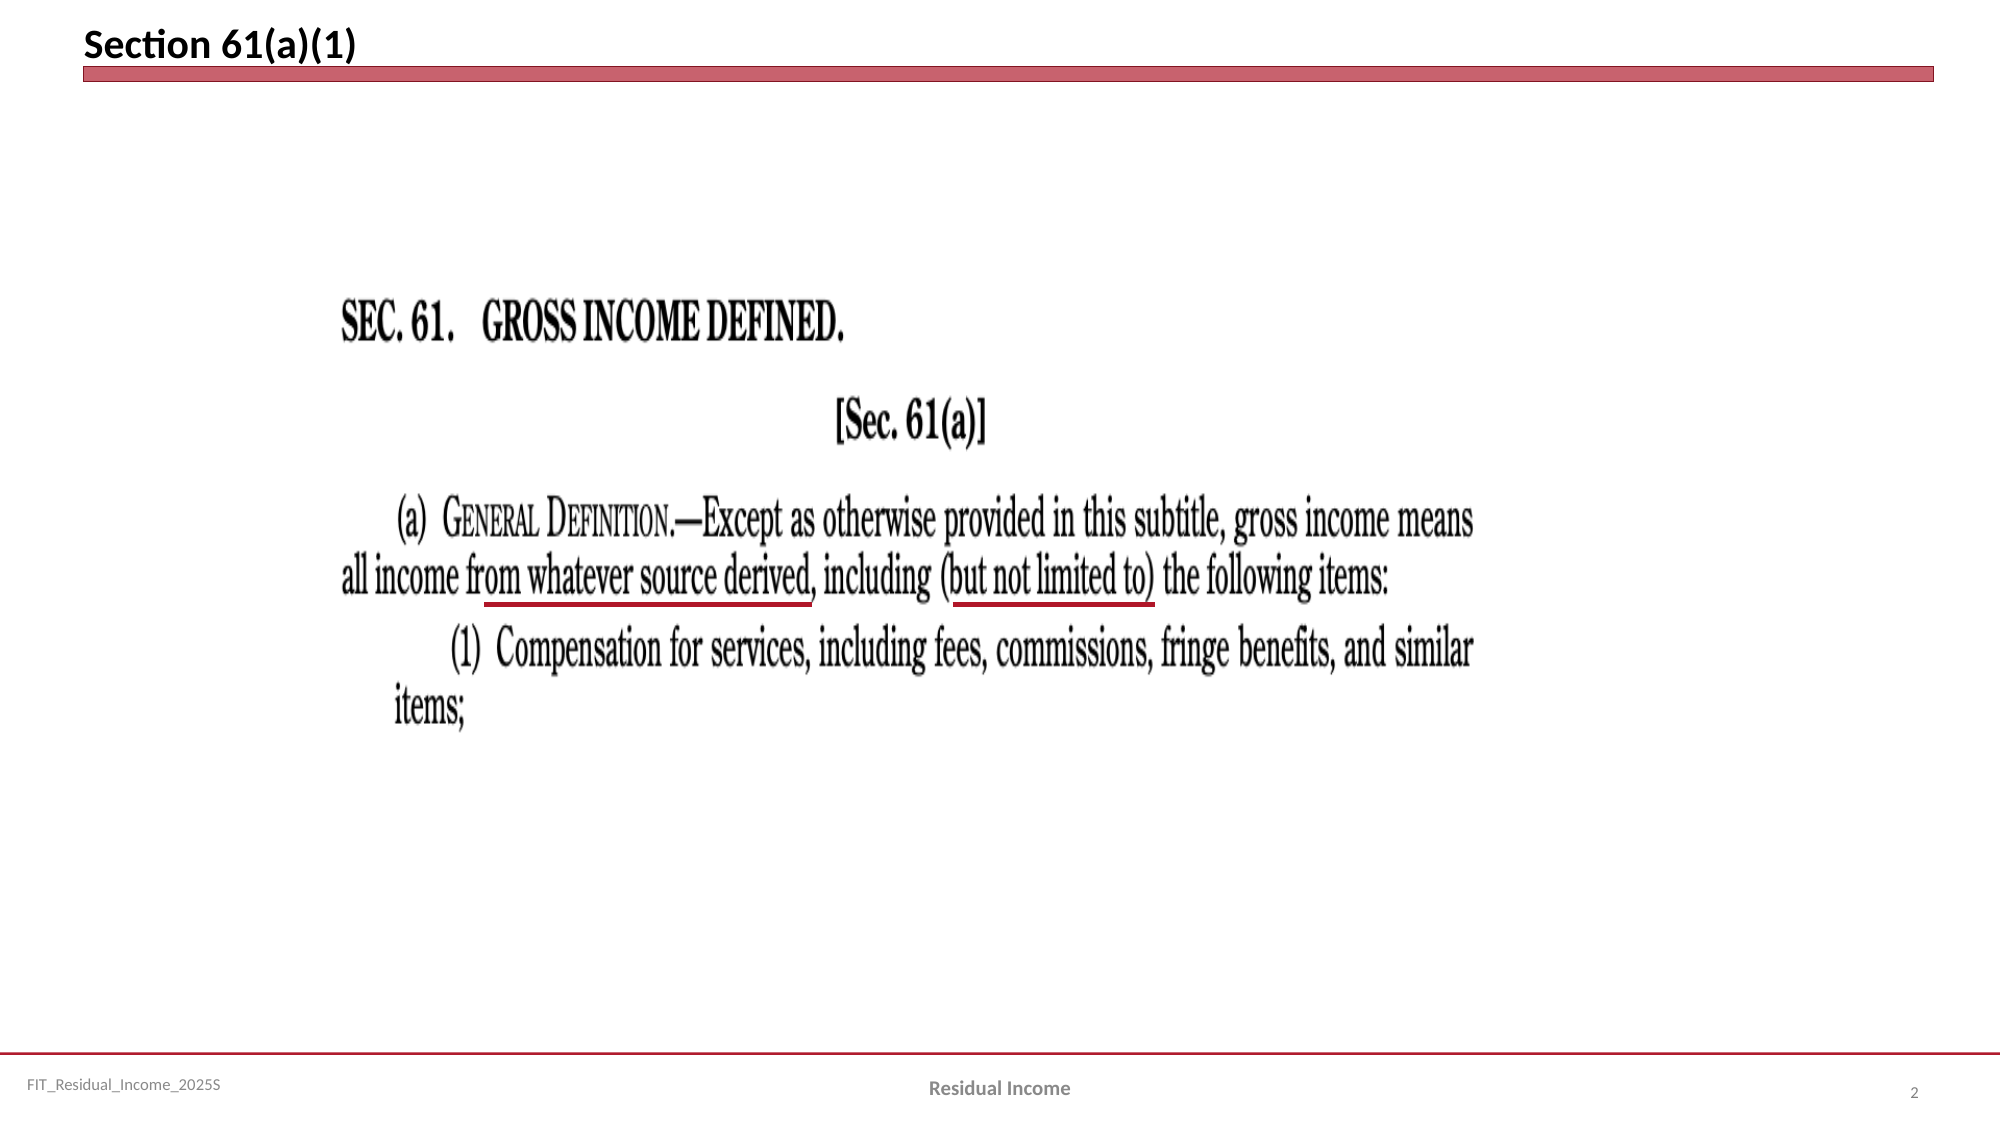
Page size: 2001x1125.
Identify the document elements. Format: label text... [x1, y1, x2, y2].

title Section 61(a)(1) [83, 6, 1935, 67]
footer Residual Income [683, 1056, 1317, 1117]
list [325, 256, 1506, 741]
slide_number 2 [1834, 1061, 1934, 1122]
